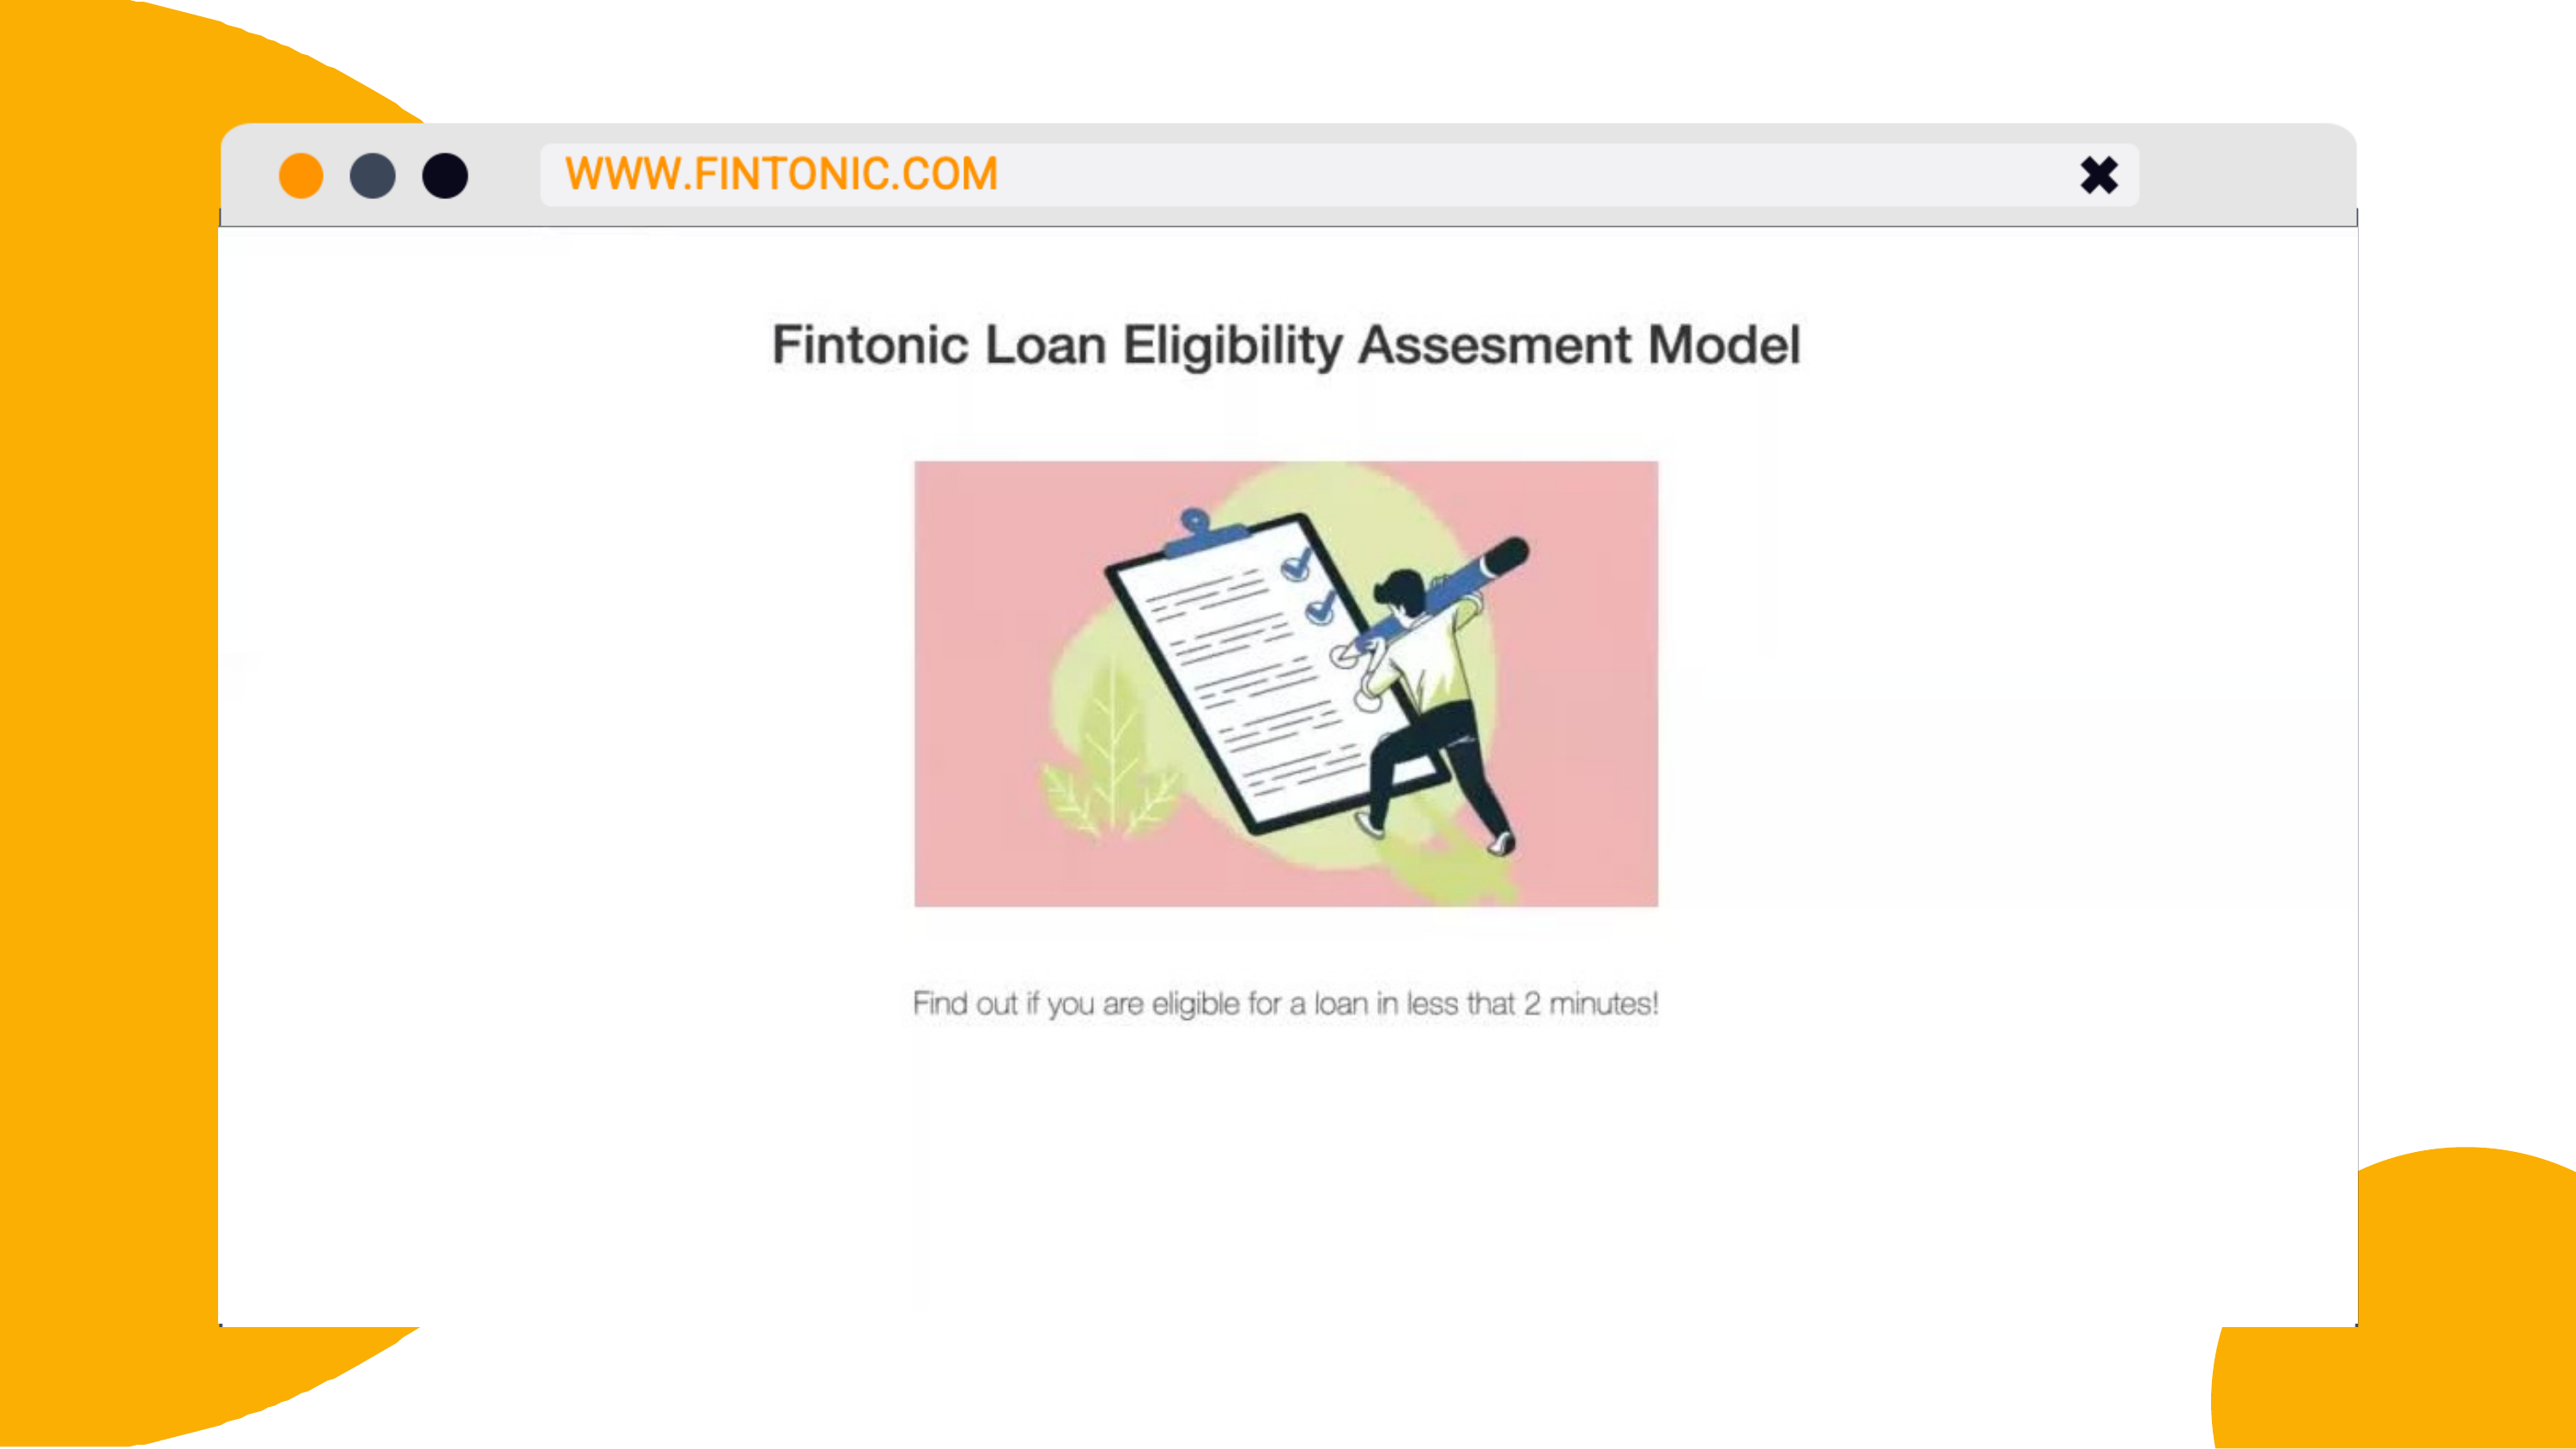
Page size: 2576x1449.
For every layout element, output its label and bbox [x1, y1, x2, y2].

text_box [217, 121, 2576, 1449]
